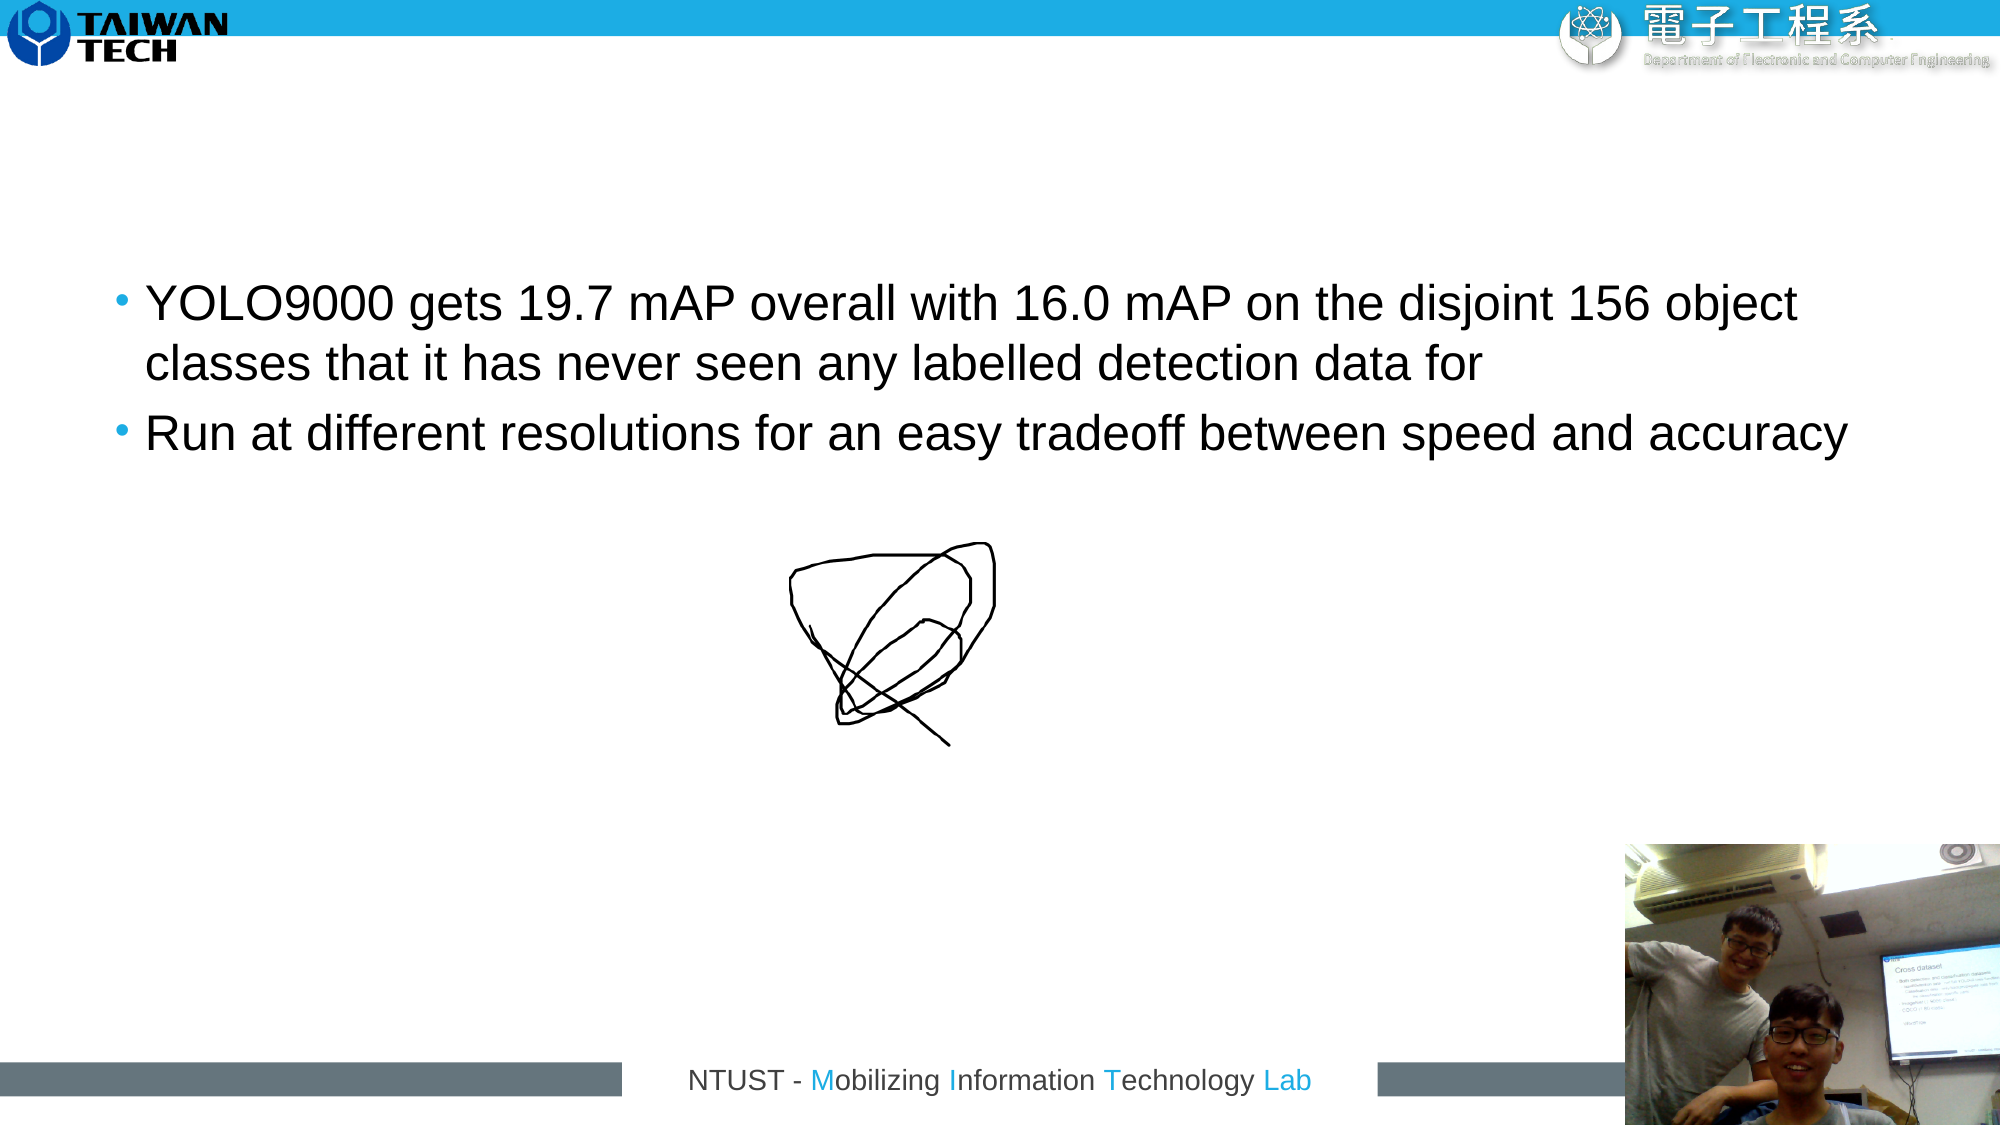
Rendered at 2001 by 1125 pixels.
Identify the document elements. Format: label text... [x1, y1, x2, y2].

picture [789, 542, 1006, 757]
picture [1555, 0, 1995, 74]
list YOLO9000 gets 19.7 mAP overall with 16.0 mAP on the disjoint 156 object classes that it has never seen any labelled detection data for Run at different resolutions for an easy tradeoff between speed and accuracy [99, 262, 1900, 1050]
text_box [1624, 843, 2000, 1125]
picture [7, 0, 276, 66]
